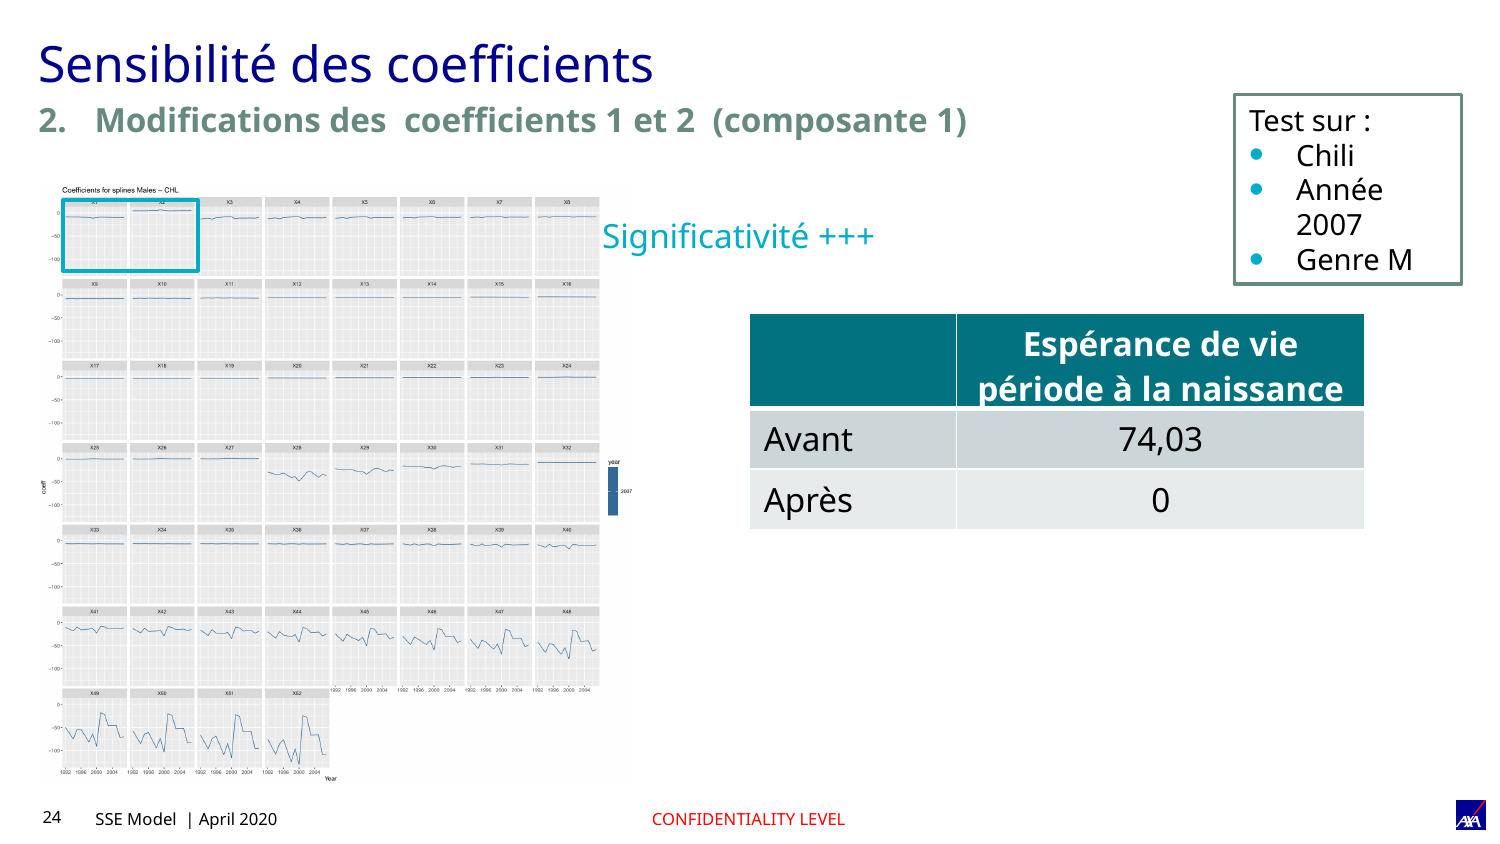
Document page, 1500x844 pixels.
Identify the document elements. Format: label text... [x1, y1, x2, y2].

table_cell Après [750, 470, 956, 529]
title Sensibilité des coefficients [38, 33, 1486, 92]
table_cell 74,03 [957, 411, 1364, 468]
table_cell 0 [957, 470, 1364, 529]
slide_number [82, 804, 446, 834]
text_box Significativité +++ [643, 215, 876, 256]
picture [38, 184, 638, 784]
table_cell Avant [750, 411, 956, 468]
text_box Test sur : Chili Année 2007 Genre M [1234, 94, 1462, 284]
footer CONFIDENTIALITY LEVEL [545, 804, 952, 834]
table_header [750, 314, 956, 406]
table_header Espérance de vie période à la naissance [957, 314, 1364, 406]
picture [1456, 800, 1486, 830]
